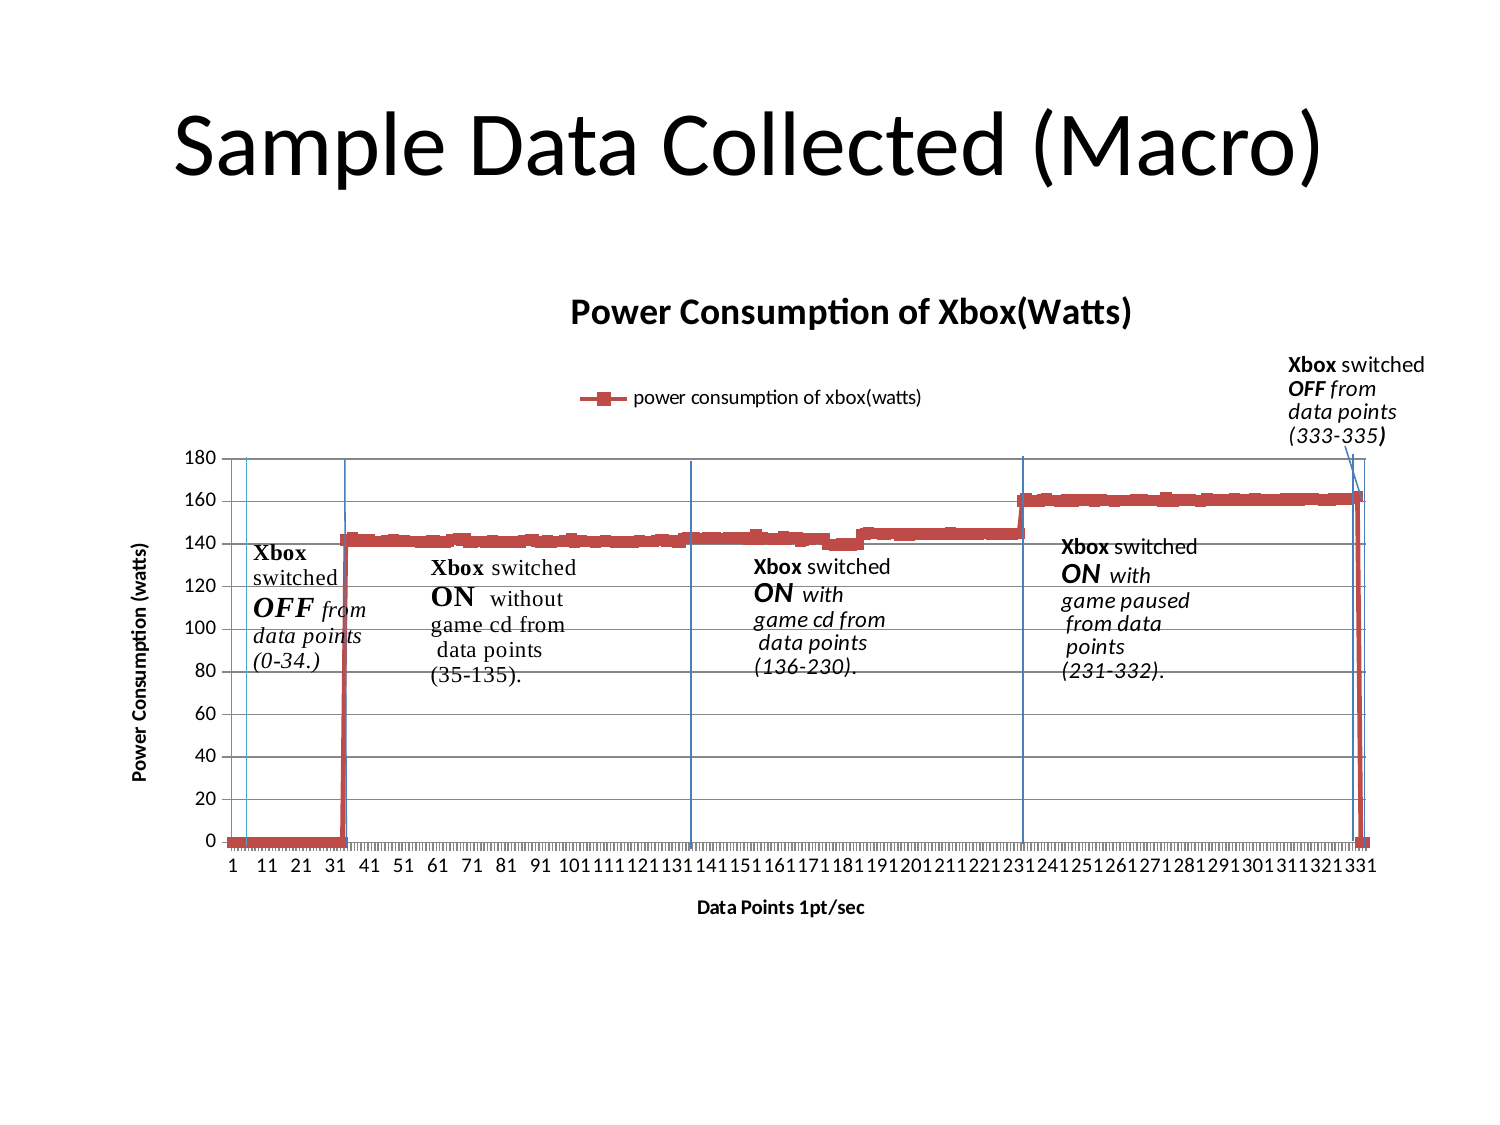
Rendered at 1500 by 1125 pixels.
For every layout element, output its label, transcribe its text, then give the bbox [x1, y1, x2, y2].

chart [74, 262, 1426, 1006]
title Sample Data Collected (Macro) [75, 45, 1425, 233]
